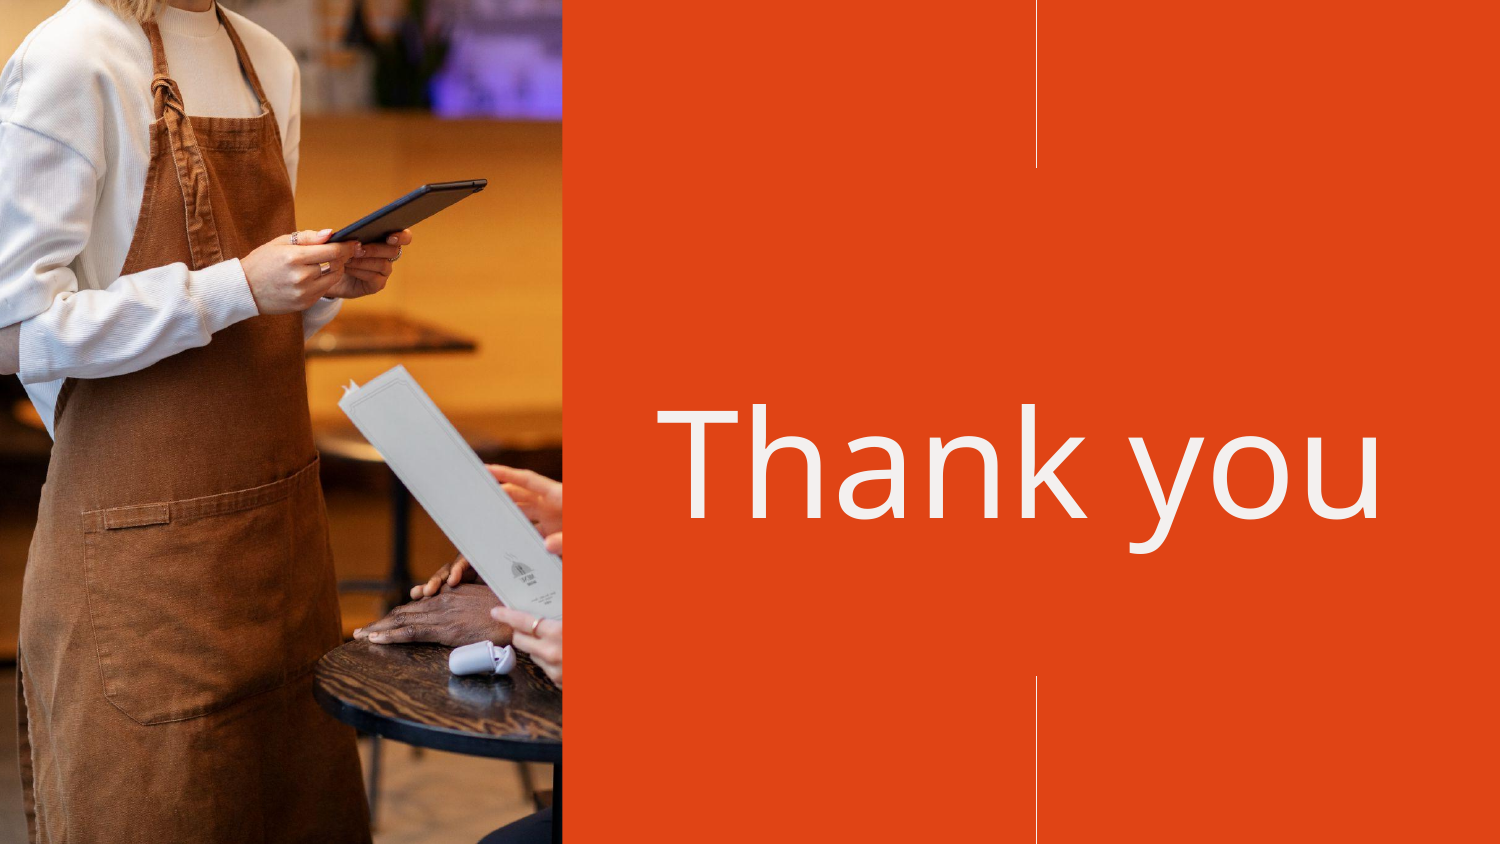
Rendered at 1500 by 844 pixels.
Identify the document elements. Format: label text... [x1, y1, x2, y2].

picture [0, 0, 563, 844]
title Thank you [637, 356, 1409, 560]
